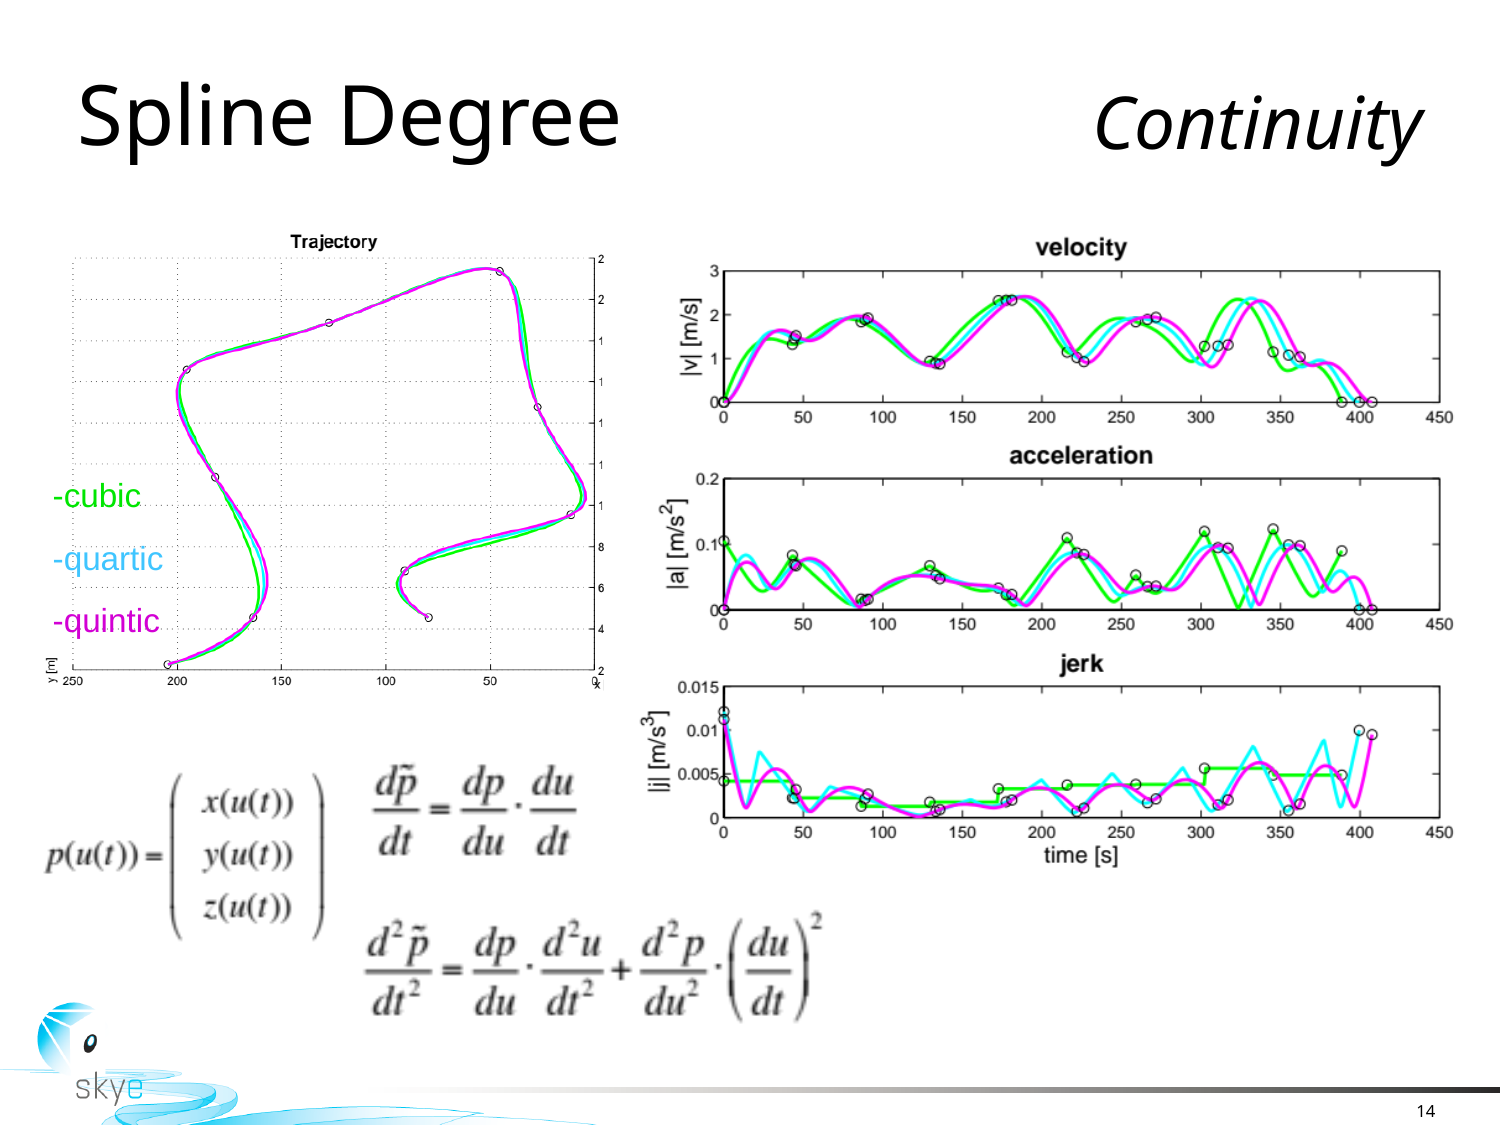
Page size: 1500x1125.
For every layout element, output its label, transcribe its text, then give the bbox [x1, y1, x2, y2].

subtitle Continuity [614, 44, 1438, 172]
title Spline Degree [62, 44, 1005, 170]
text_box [40, 764, 326, 942]
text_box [359, 902, 825, 1028]
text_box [367, 752, 581, 860]
picture [0, 987, 1500, 1125]
slide_number 14 [1181, 1093, 1451, 1125]
picture [0, 200, 1500, 892]
